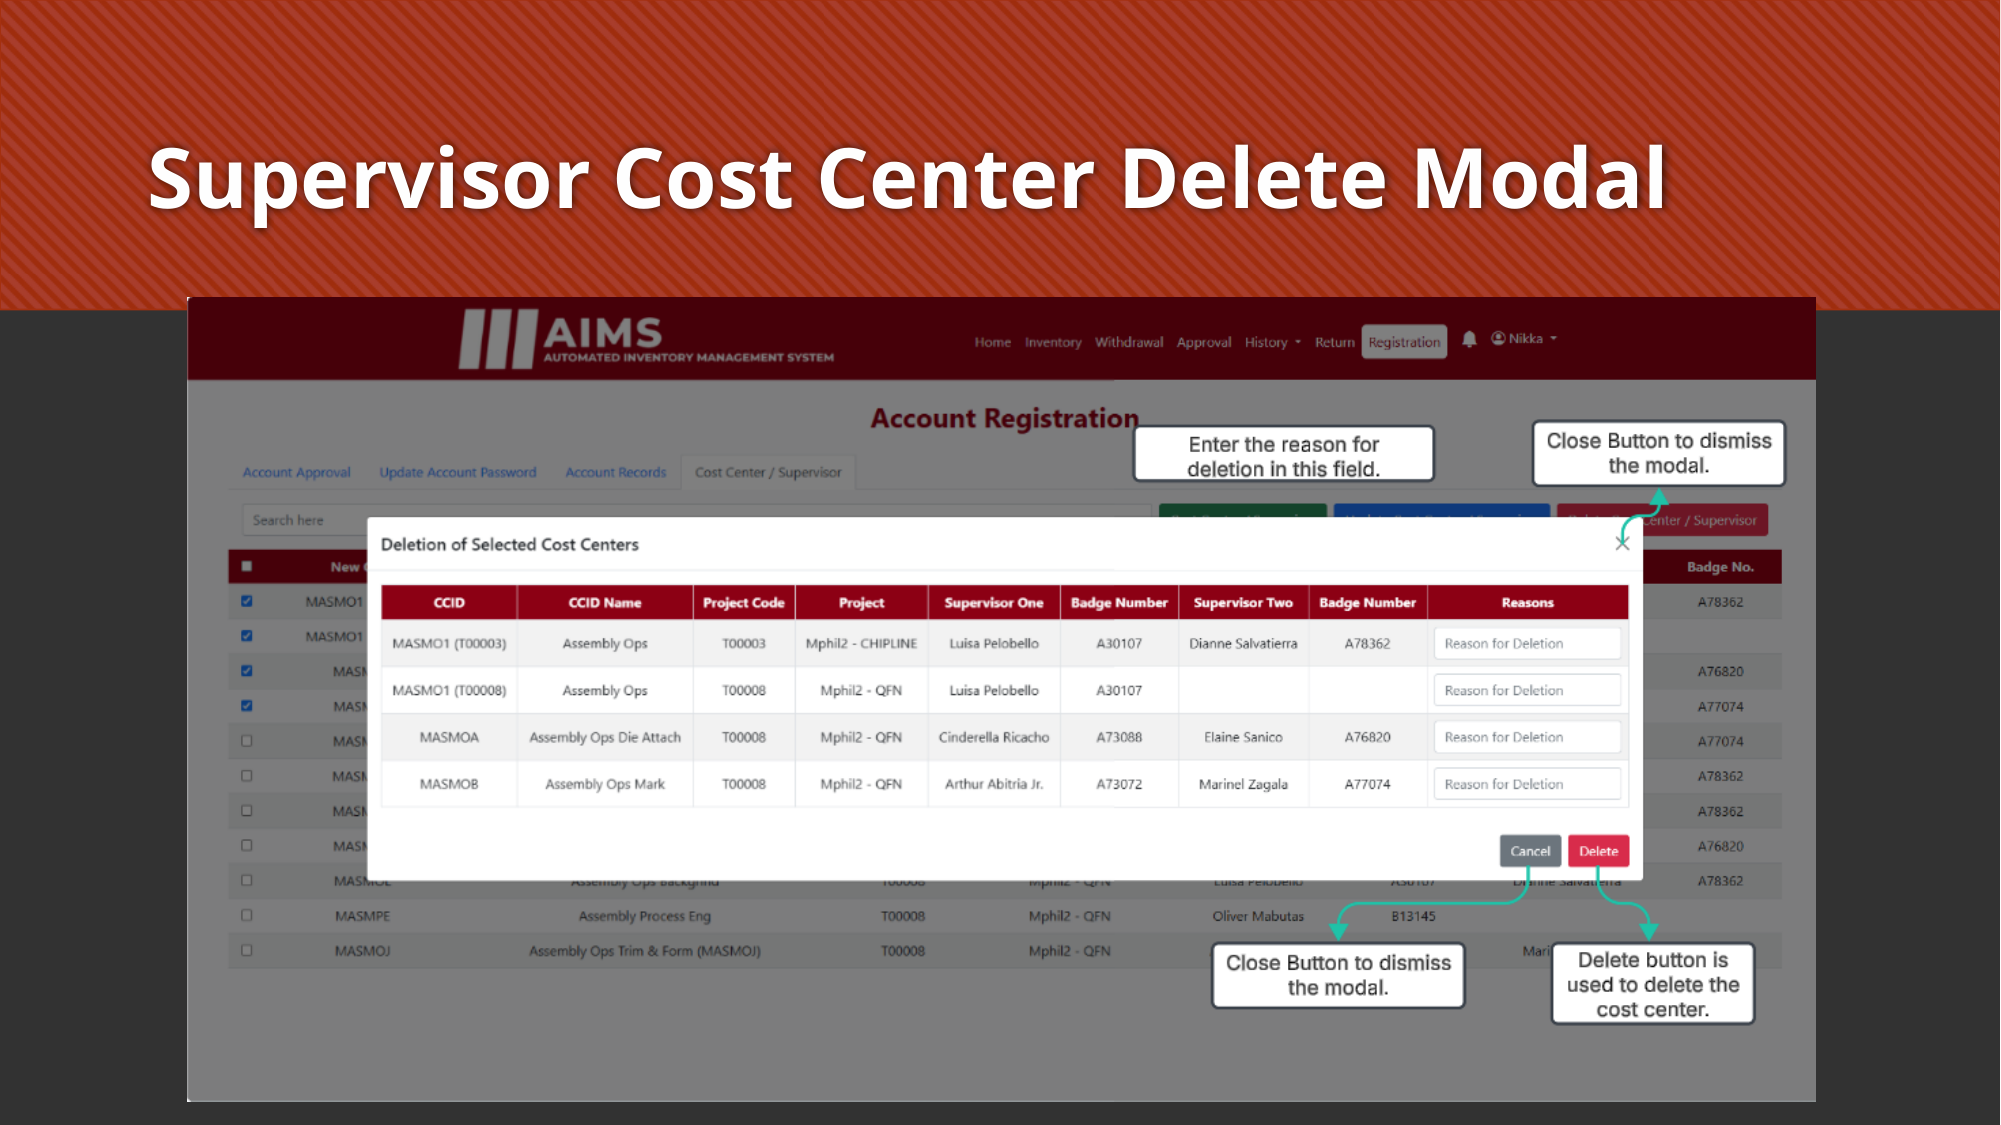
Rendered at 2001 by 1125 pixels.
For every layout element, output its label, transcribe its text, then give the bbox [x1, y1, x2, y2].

picture [187, 296, 1816, 1102]
title Supervisor Cost Center Delete Modal [132, 73, 1893, 233]
